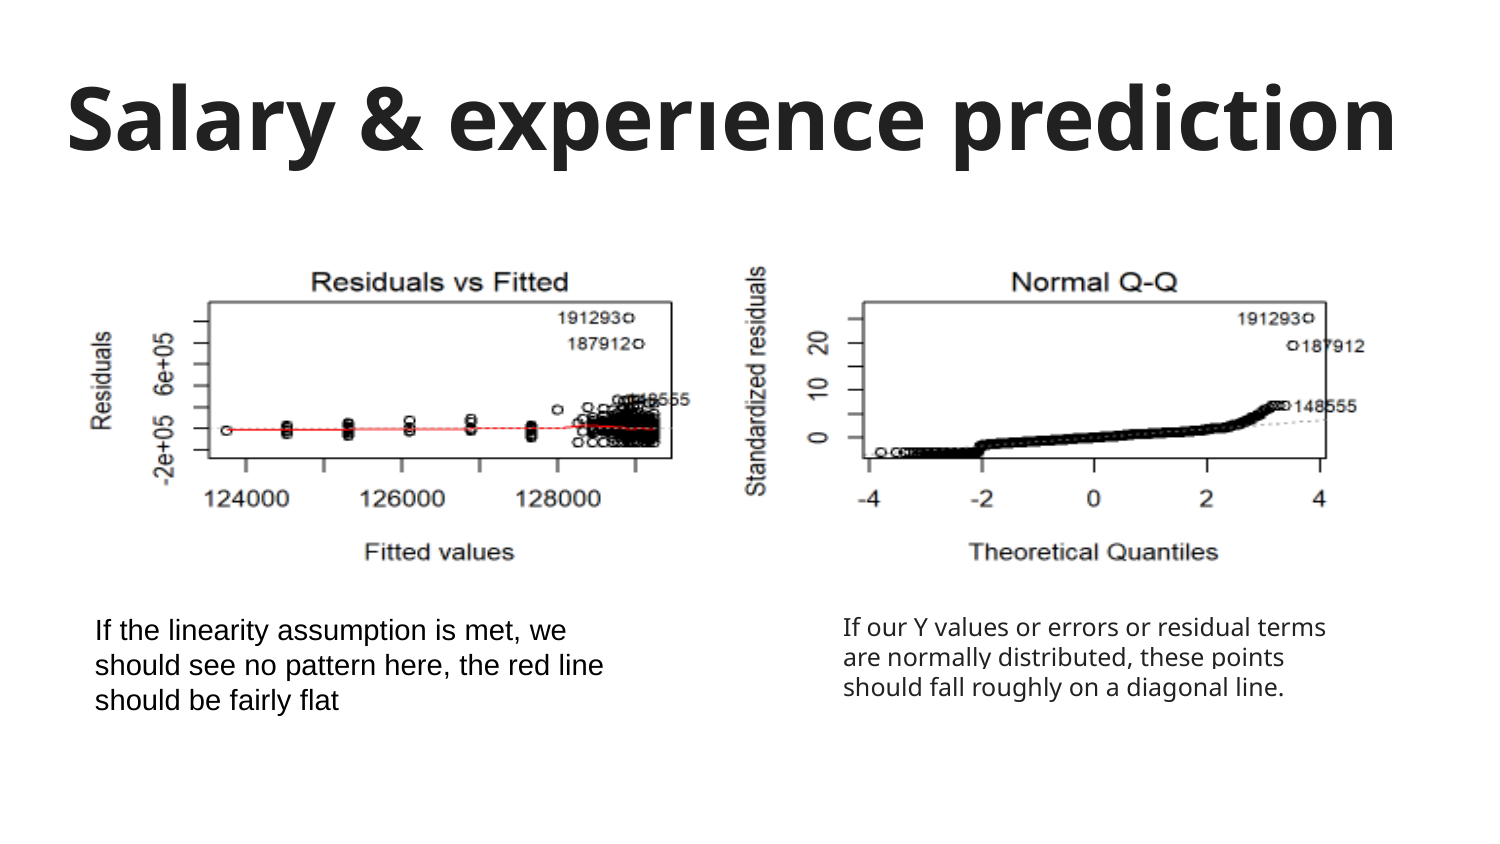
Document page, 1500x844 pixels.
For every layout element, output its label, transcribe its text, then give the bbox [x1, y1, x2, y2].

picture [79, 214, 1417, 618]
text_box If the linearity assumption is met, we should see no pattern here, the red line should be fairly flat [79, 625, 669, 728]
title Salary & experıence prediction [51, 48, 1449, 180]
text_box If our Y values or errors or residual terms are normally distributed, these points should fall roughly on a diagonal line. [828, 626, 1386, 728]
